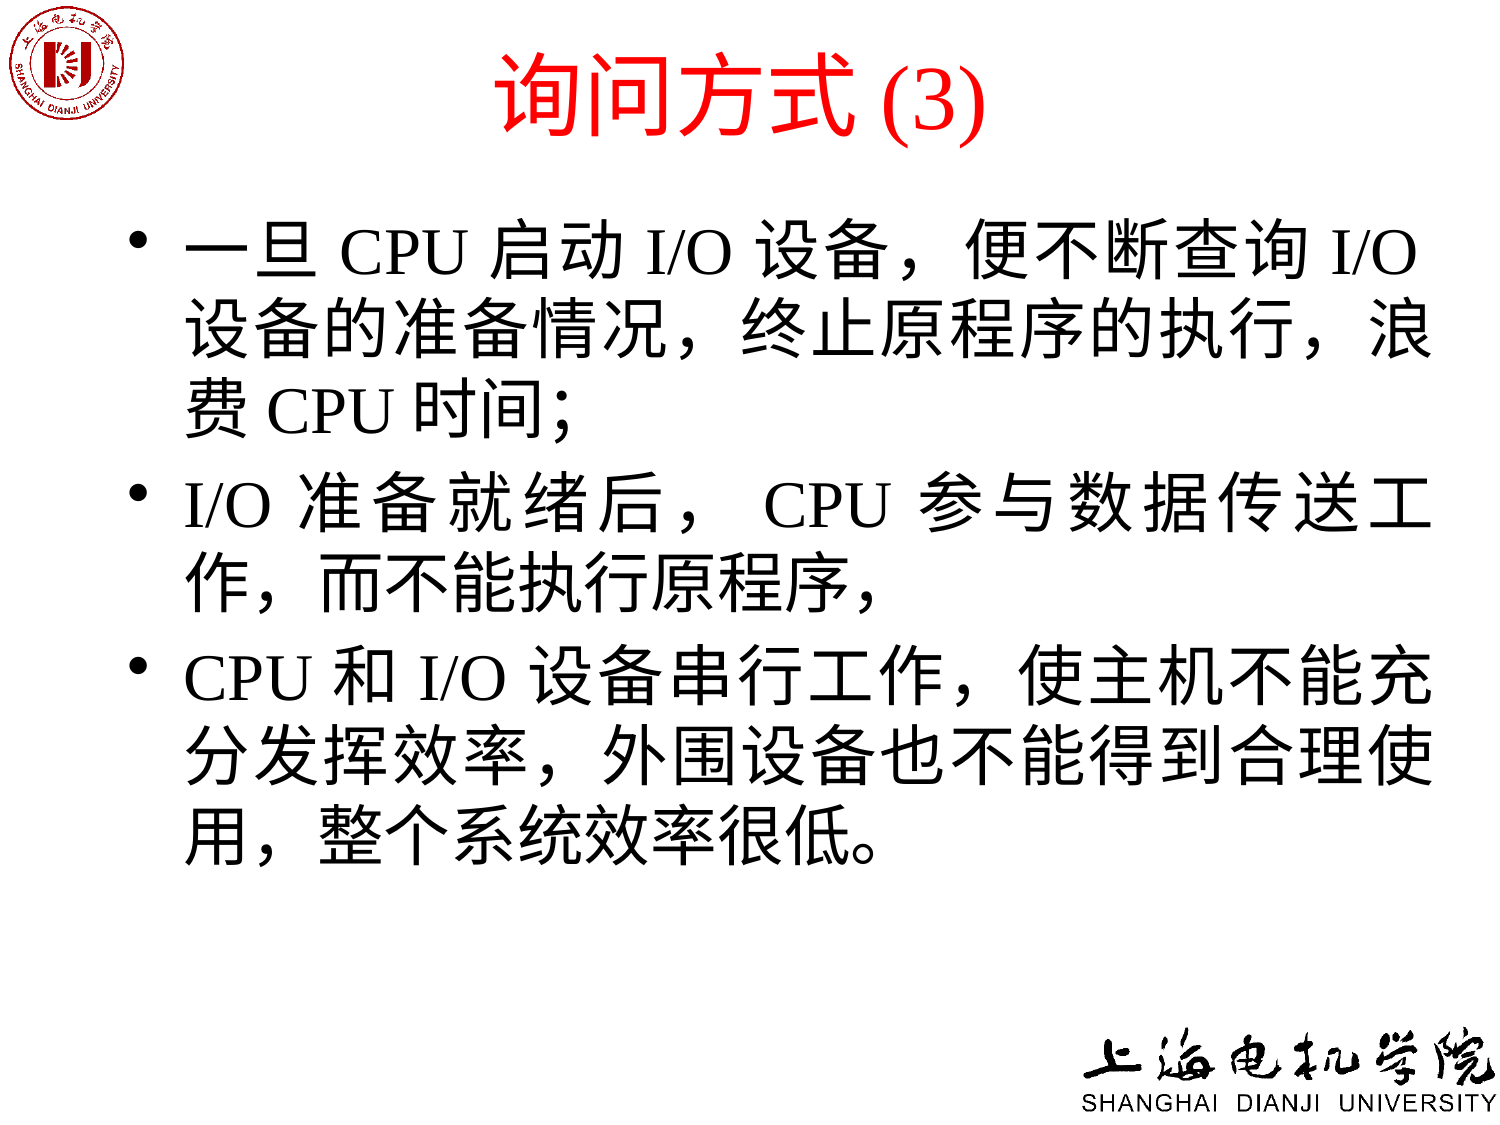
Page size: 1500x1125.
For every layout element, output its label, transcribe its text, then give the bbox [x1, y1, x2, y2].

picture [1079, 1023, 1500, 1114]
title 询问方式(3) [64, 31, 1415, 143]
list 一旦CPU启动I/O设备，便不断查询I/O设备的准备情况，终止原程序的执行，浪费CPU时间； I/O准备就绪后，CPU参与数据传送工作，而不能执行原程序， CPU和I/O设备串行工作，使主机不能充分发挥效率，外围设备也不能得到合理使用，整个系统效率很低。 [112, 200, 1450, 879]
picture [9, 6, 124, 120]
